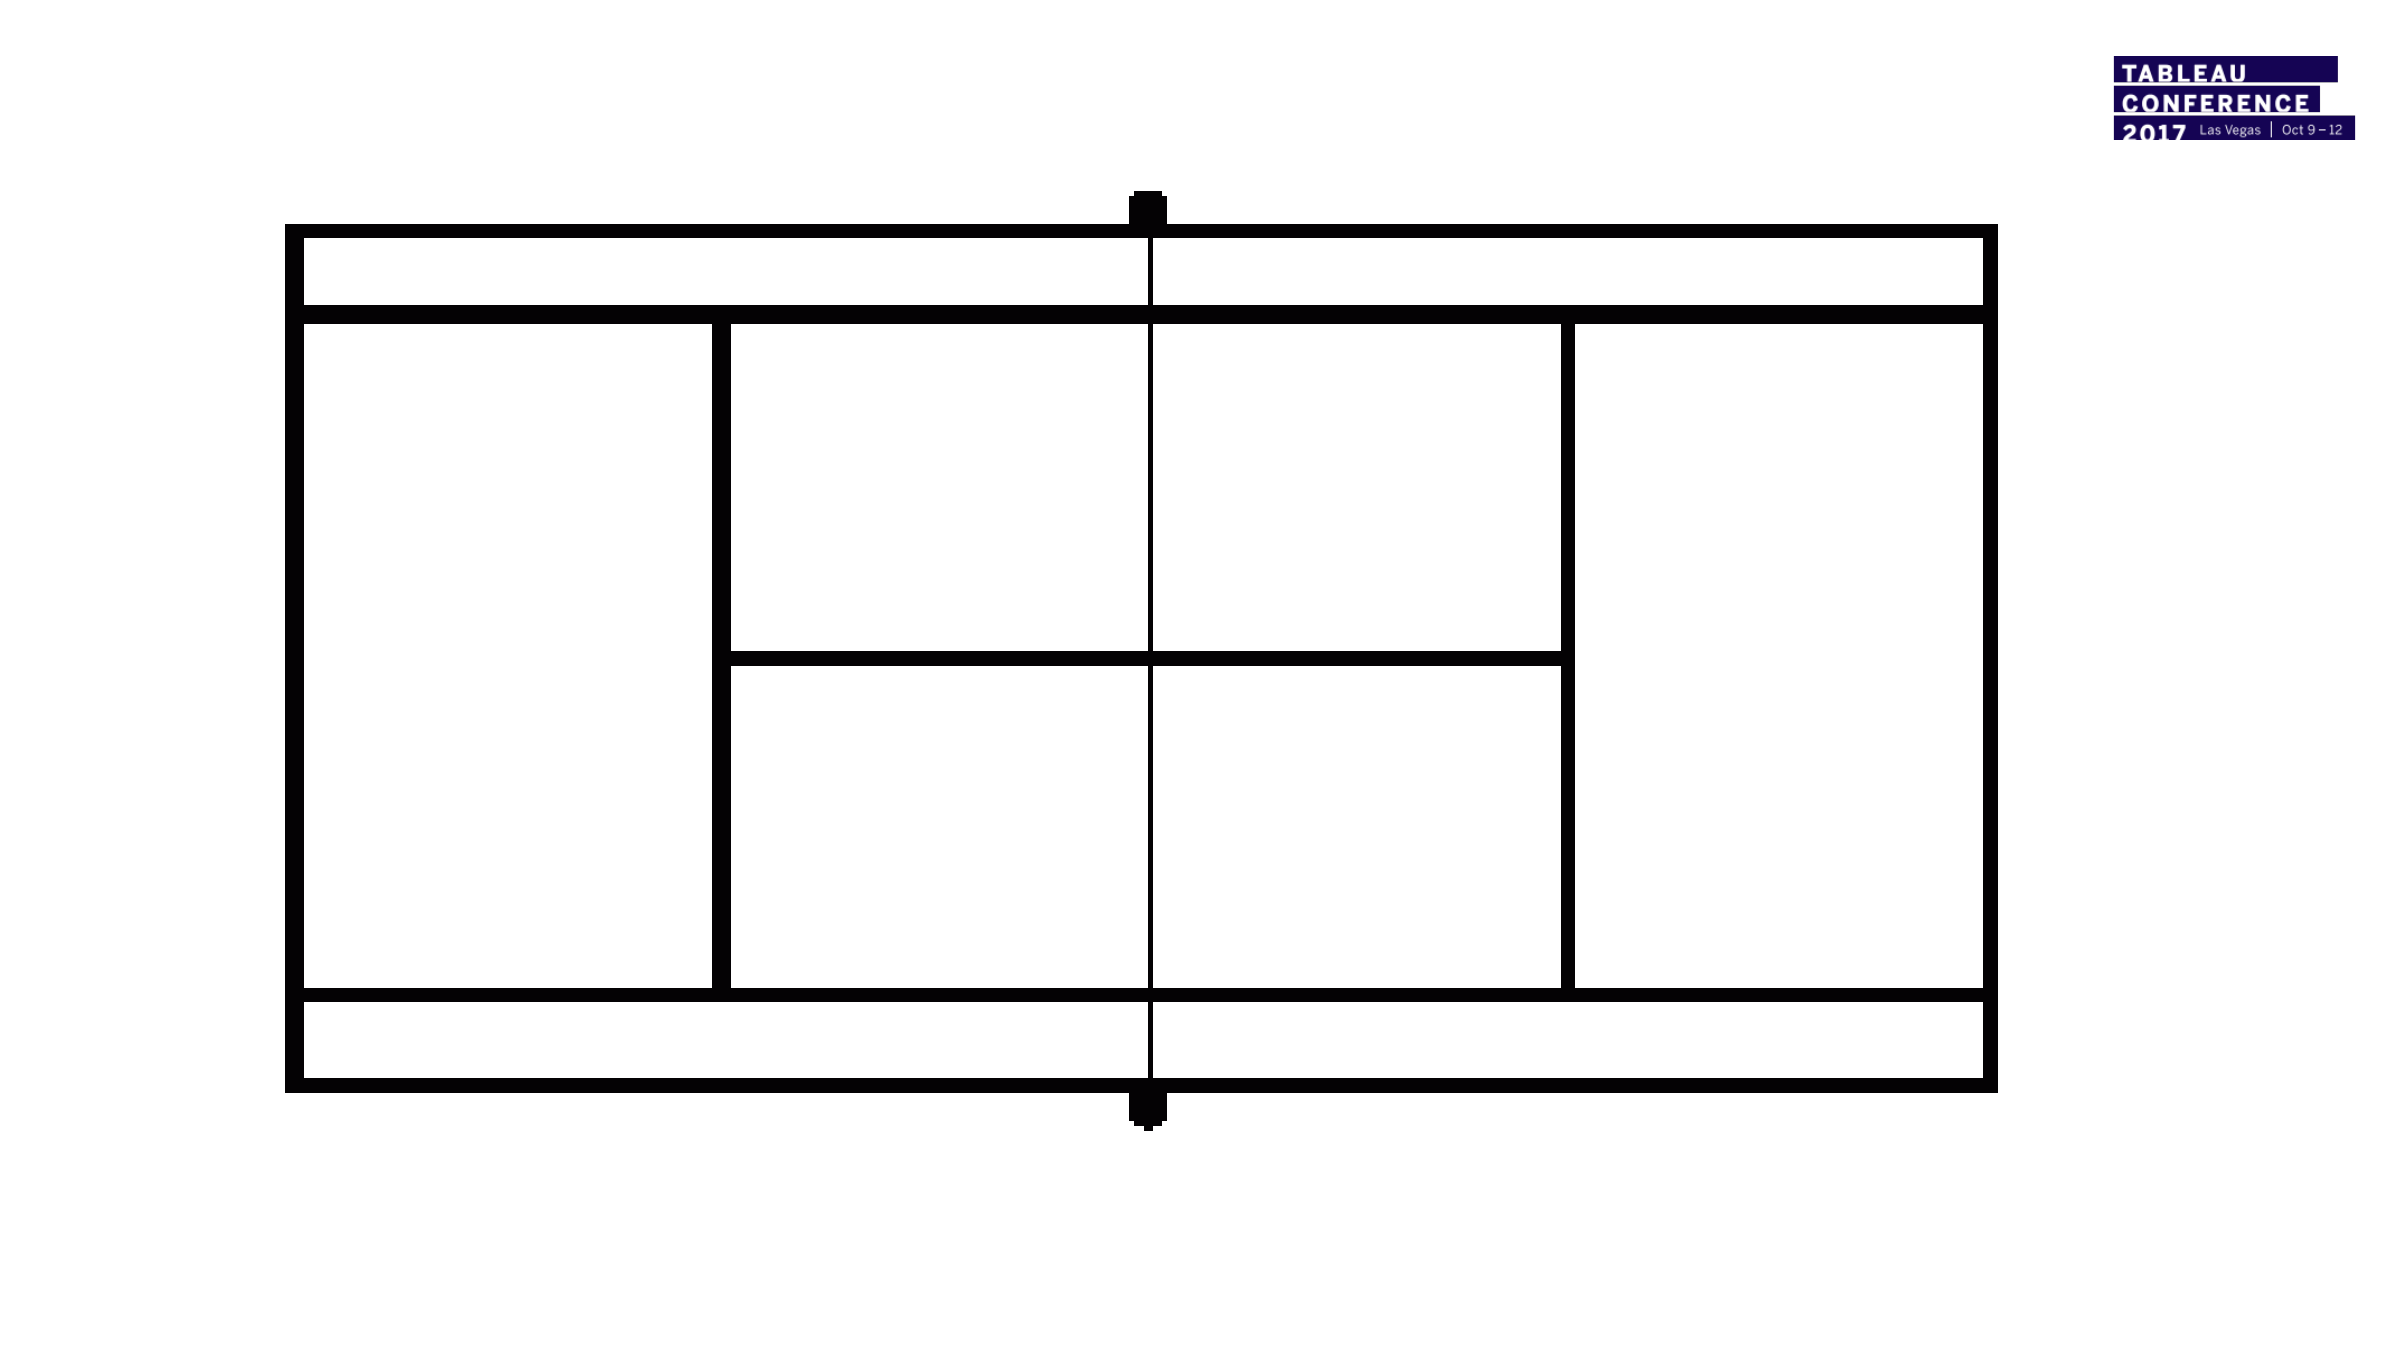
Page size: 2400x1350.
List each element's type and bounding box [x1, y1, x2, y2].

picture [252, 162, 2036, 1169]
